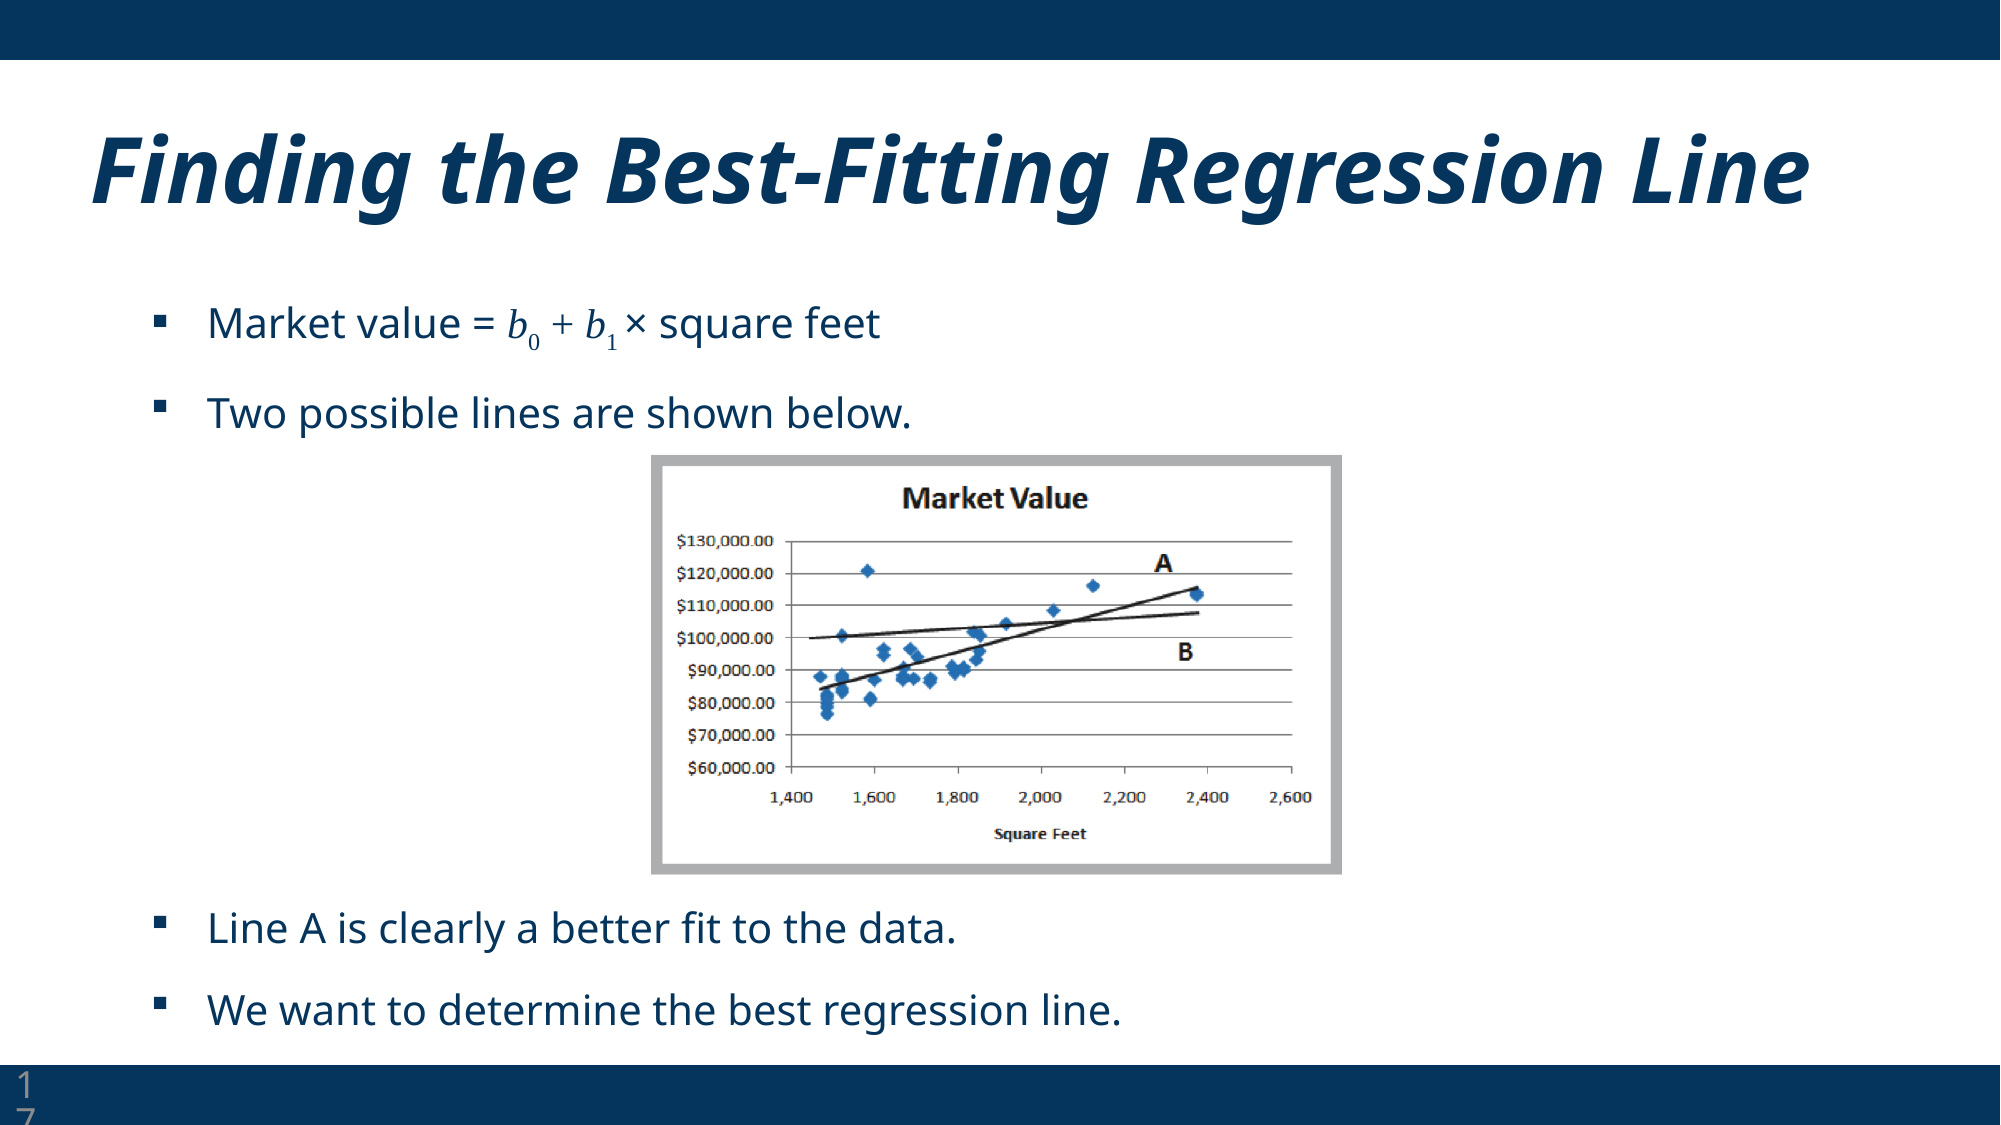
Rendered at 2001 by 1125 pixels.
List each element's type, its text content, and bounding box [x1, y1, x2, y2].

slide_number 17 [0, 1066, 41, 1107]
picture [651, 454, 1342, 875]
title Finding the Best-Fitting Regression Line [75, 90, 1852, 258]
list Market value = b0 + b1 × square feet Two possible lines are shown below. Line A is clearly a better fit to the data. We want to determine the best regression line. [117, 277, 1875, 993]
